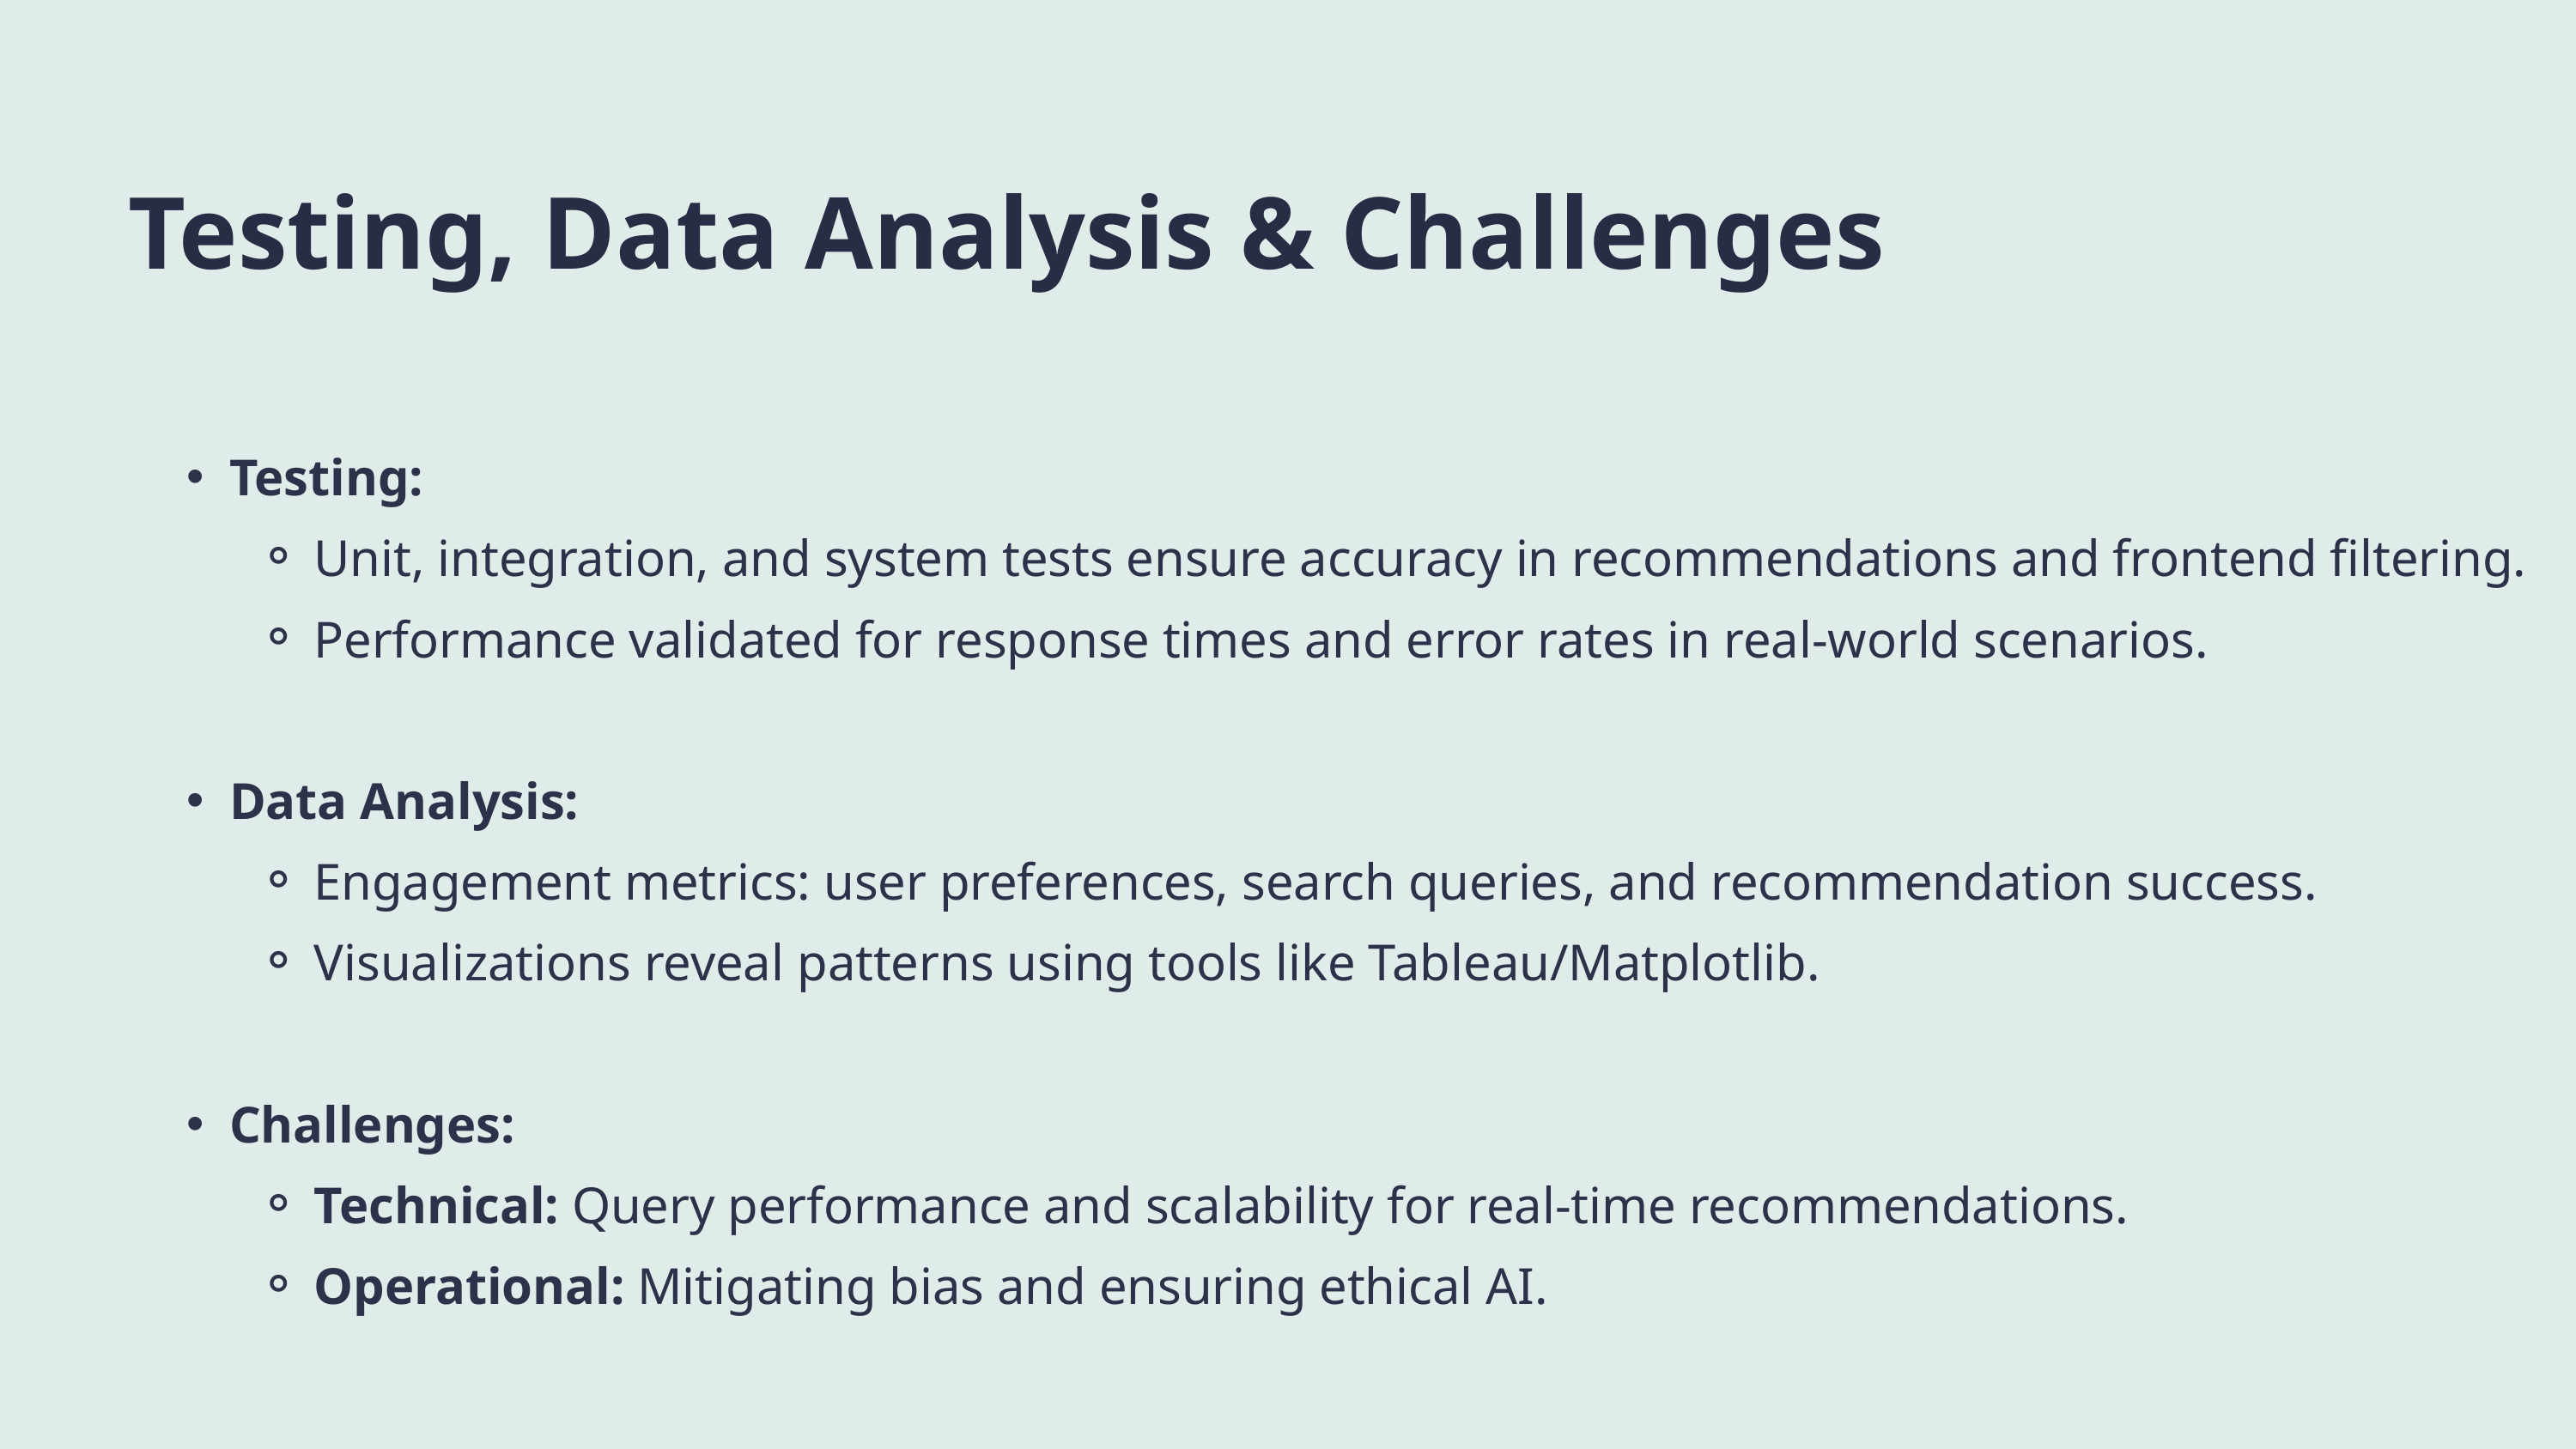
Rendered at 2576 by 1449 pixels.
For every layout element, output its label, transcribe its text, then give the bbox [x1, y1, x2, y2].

text_box Testing: Unit, integration, and system tests ensure accuracy in recommendations and frontend filtering. Performance validated for response times and error rates in real-world scenarios. Data Analysis: Engagement metrics: user preferences, search queries, and recommendation success. Visualizations reveal patterns using tools like Tableau/Matplotlib. Challenges: Technical: Query performance and scalability for real-time recommendations. Operational: Mitigating bias and ensuring ethical AI. [144, 343, 2576, 1449]
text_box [128, 170, 2130, 330]
